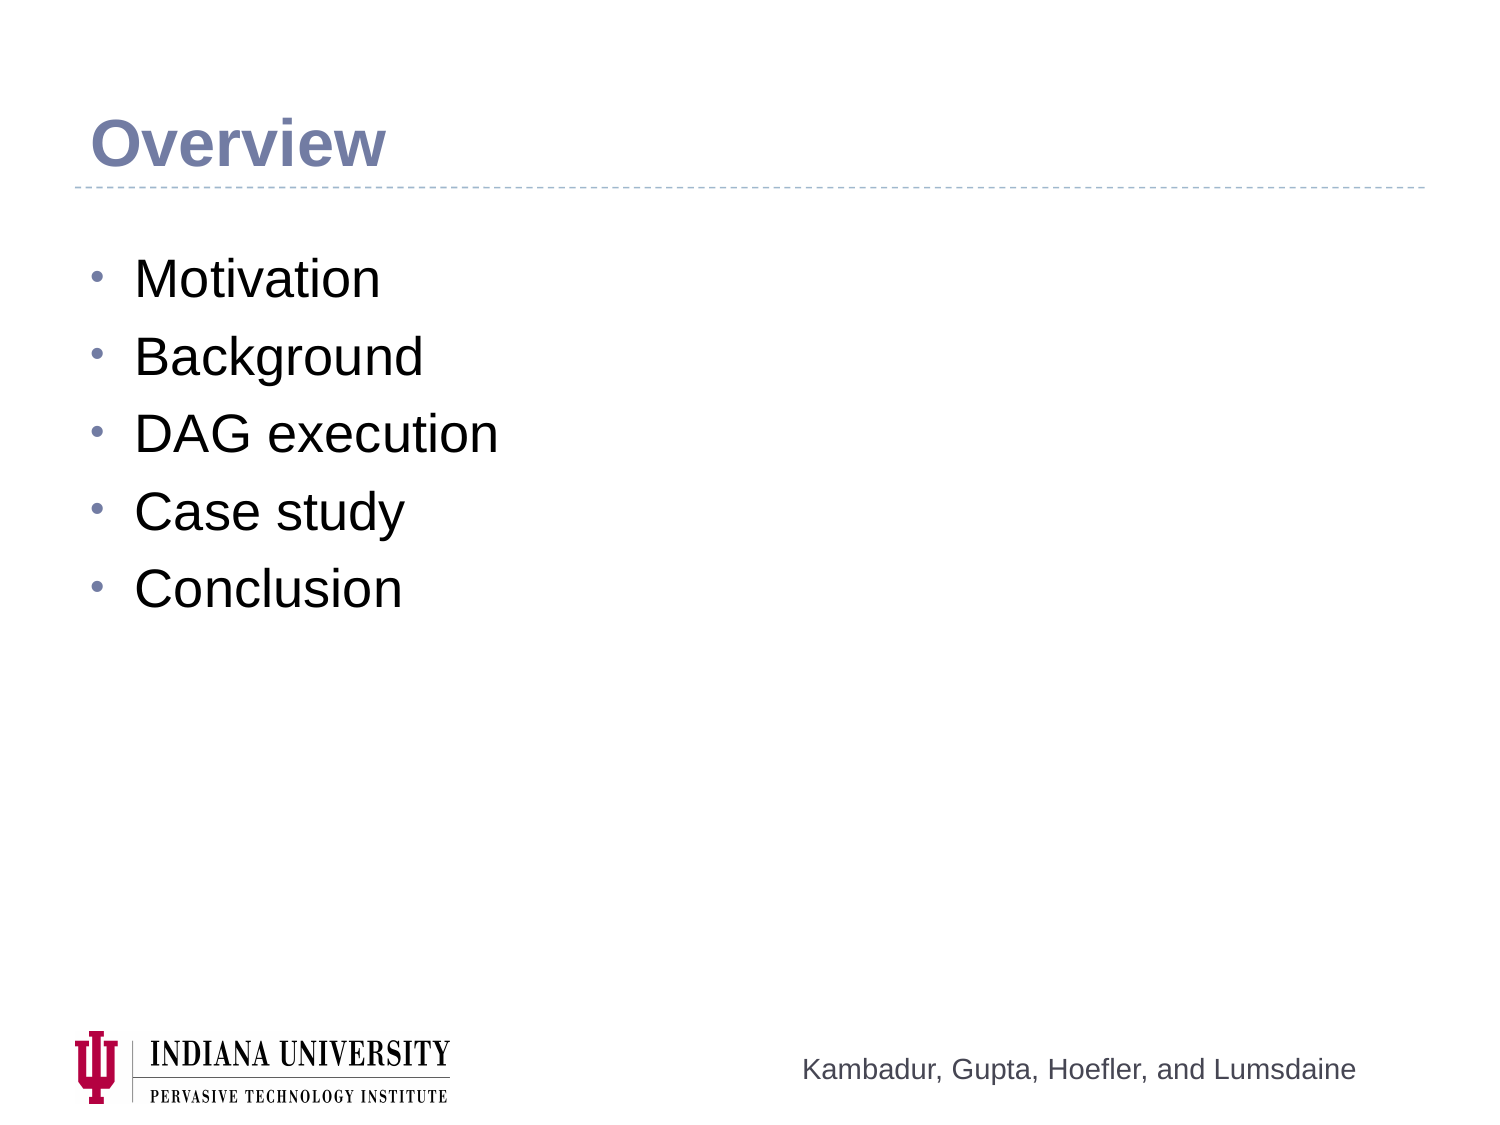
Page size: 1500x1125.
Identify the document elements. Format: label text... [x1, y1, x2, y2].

picture [75, 1047, 450, 1104]
footer Kambadur, Gupta, Hoefler, and Lumsdaine [734, 1042, 1425, 1103]
list Motivation Background DAG execution Case study Conclusion [74, 235, 1426, 1047]
title Overview [74, 24, 1426, 188]
